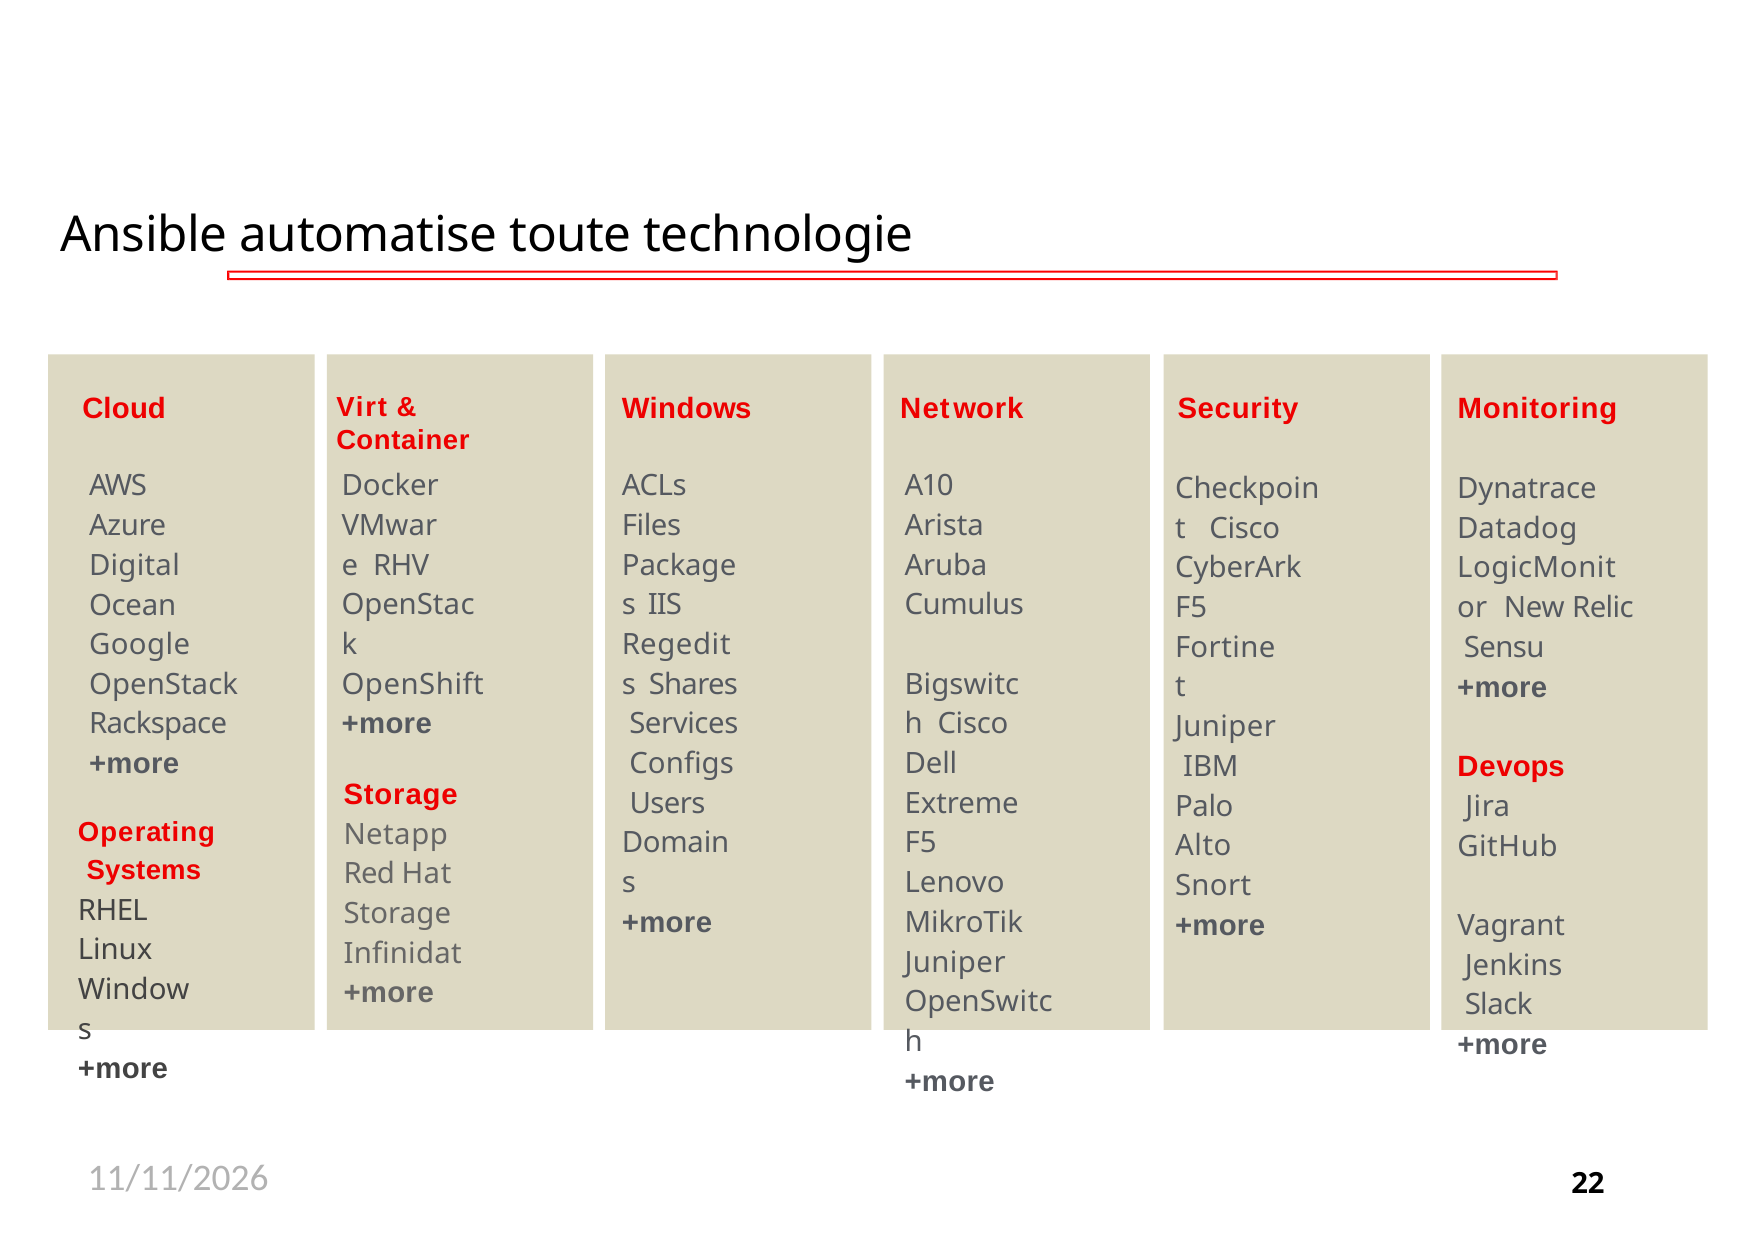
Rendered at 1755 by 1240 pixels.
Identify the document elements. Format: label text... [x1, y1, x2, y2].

text_box ACLs Files Packages IIS Regedits Shares Services Configs Users Domains +more [620, 460, 749, 939]
text_box AWS Azure Digital Ocean Google OpenStack Rackspace +more Operating Systems RHEL Linux Windows +more [76, 460, 268, 1085]
text_box Virt & Container [334, 387, 557, 455]
text_box Monitoring [1455, 387, 1621, 425]
text_box Docker VMware RHV OpenStack OpenShift +more [339, 460, 490, 740]
text_box Windows [620, 387, 754, 425]
text_box Devops Jira GitHub Vagrant Jenkins Slack +more [1455, 741, 1567, 1061]
text_box Security [1175, 387, 1302, 425]
text_box Dynatrace Datadog LogicMonitor New Relic Sensu +more [1455, 462, 1635, 703]
text_box [1163, 354, 1430, 1030]
title Ansible automatise toute technologie [48, 115, 926, 335]
text_box Storage Netapp Red Hat Storage Infinidat +more [341, 768, 562, 1009]
text_box Cloud [80, 387, 169, 425]
text_box Checkpoint Cisco CyberArk F5 Fortinet Juniper IBM Palo Alto Snort +more [1173, 462, 1328, 941]
text_box [326, 354, 594, 1030]
slide_number 22 [1567, 1164, 1715, 1215]
text_box A10 Arista Aruba Cumulus Bigswitch Cisco Dell Extreme F5 Lenovo MikroTik Juniper OpenSwitch +more [902, 460, 1066, 1098]
text_box Network [898, 387, 1027, 425]
text_box [883, 354, 1150, 1030]
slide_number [87, 1152, 492, 1215]
text_box [48, 354, 315, 1030]
text_box [1441, 354, 1708, 1030]
text_box [605, 354, 872, 1030]
